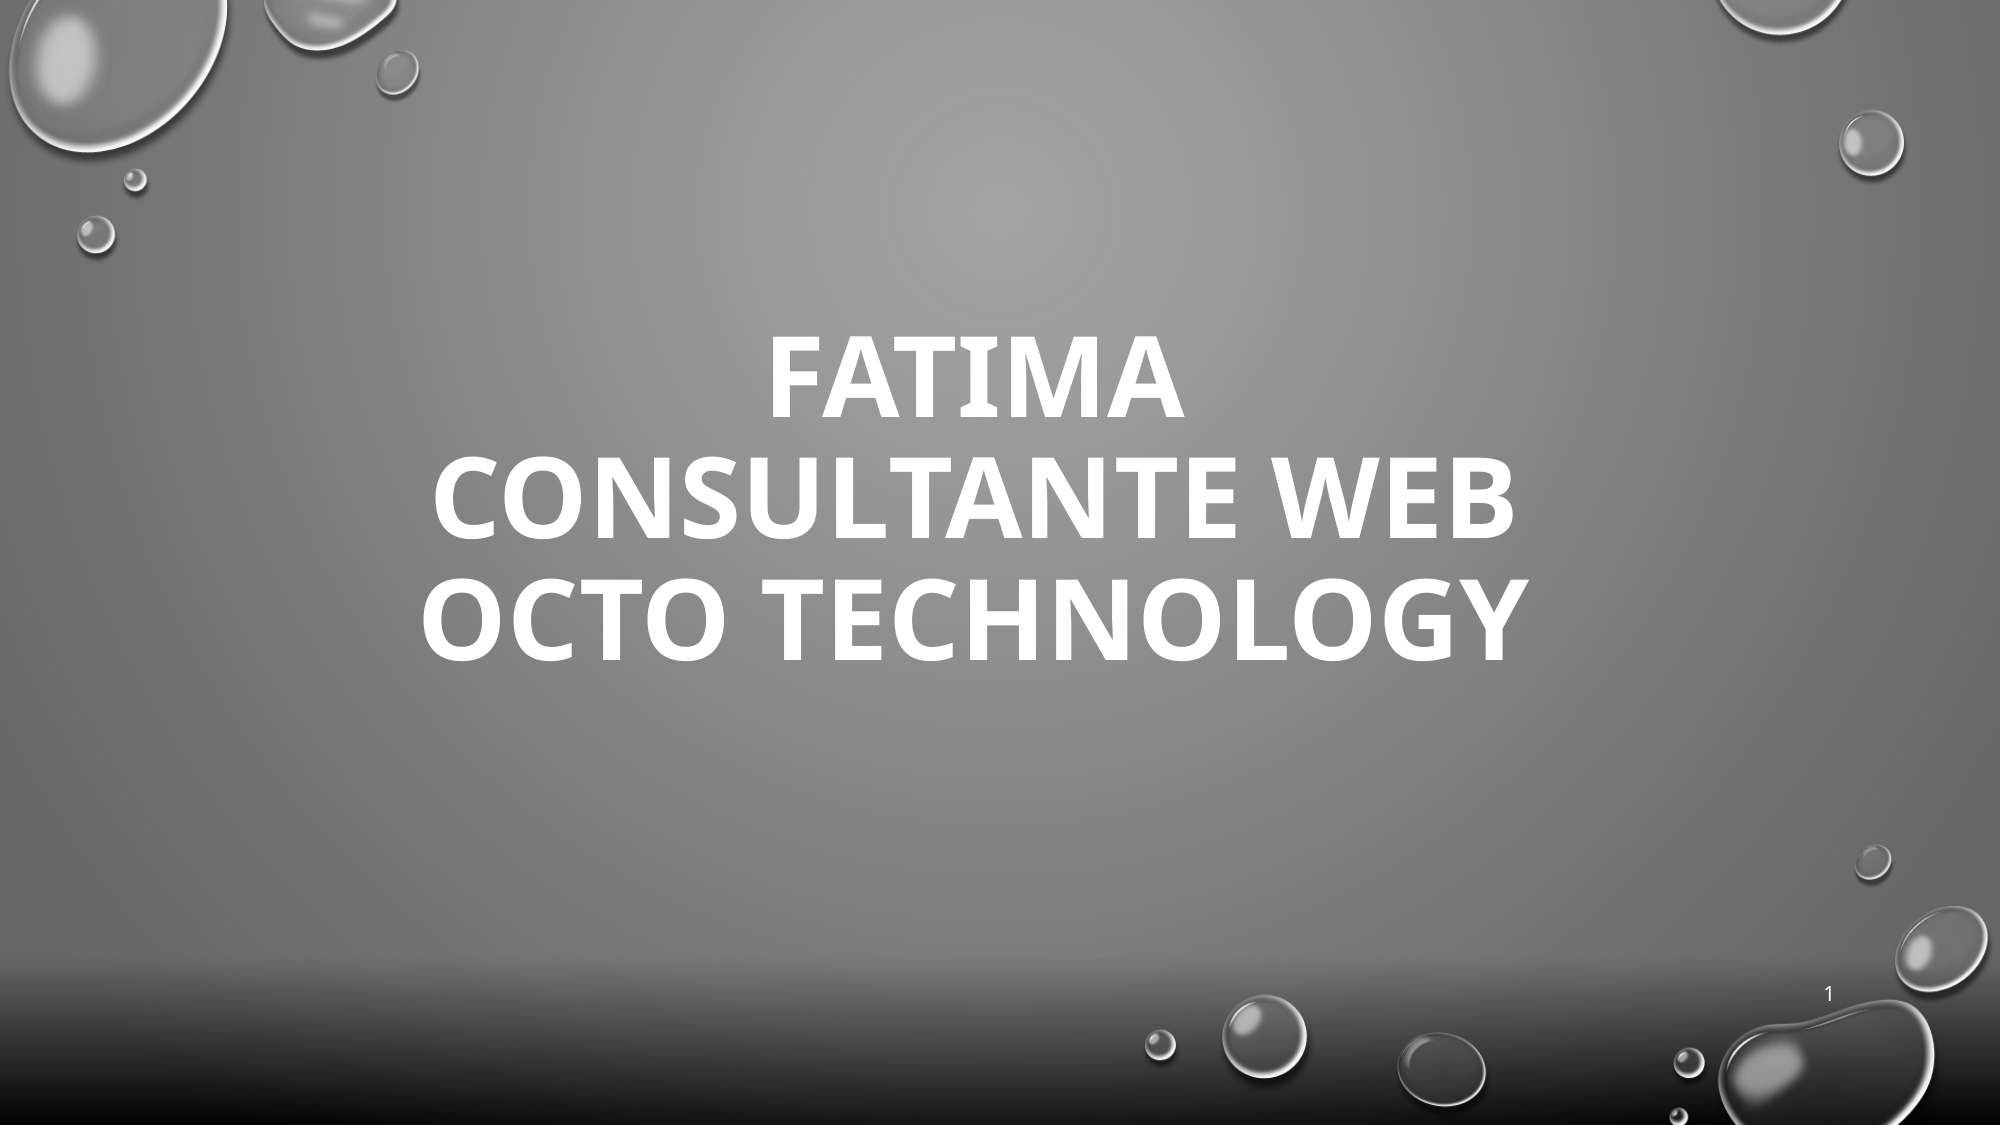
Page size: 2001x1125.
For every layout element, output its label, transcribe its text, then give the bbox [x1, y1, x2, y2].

title FATIMA Consultante WEB OCTO TECHNOLOGY [175, 312, 1773, 693]
slide_number 1 [1724, 965, 1851, 1025]
picture [0, 0, 2000, 1125]
